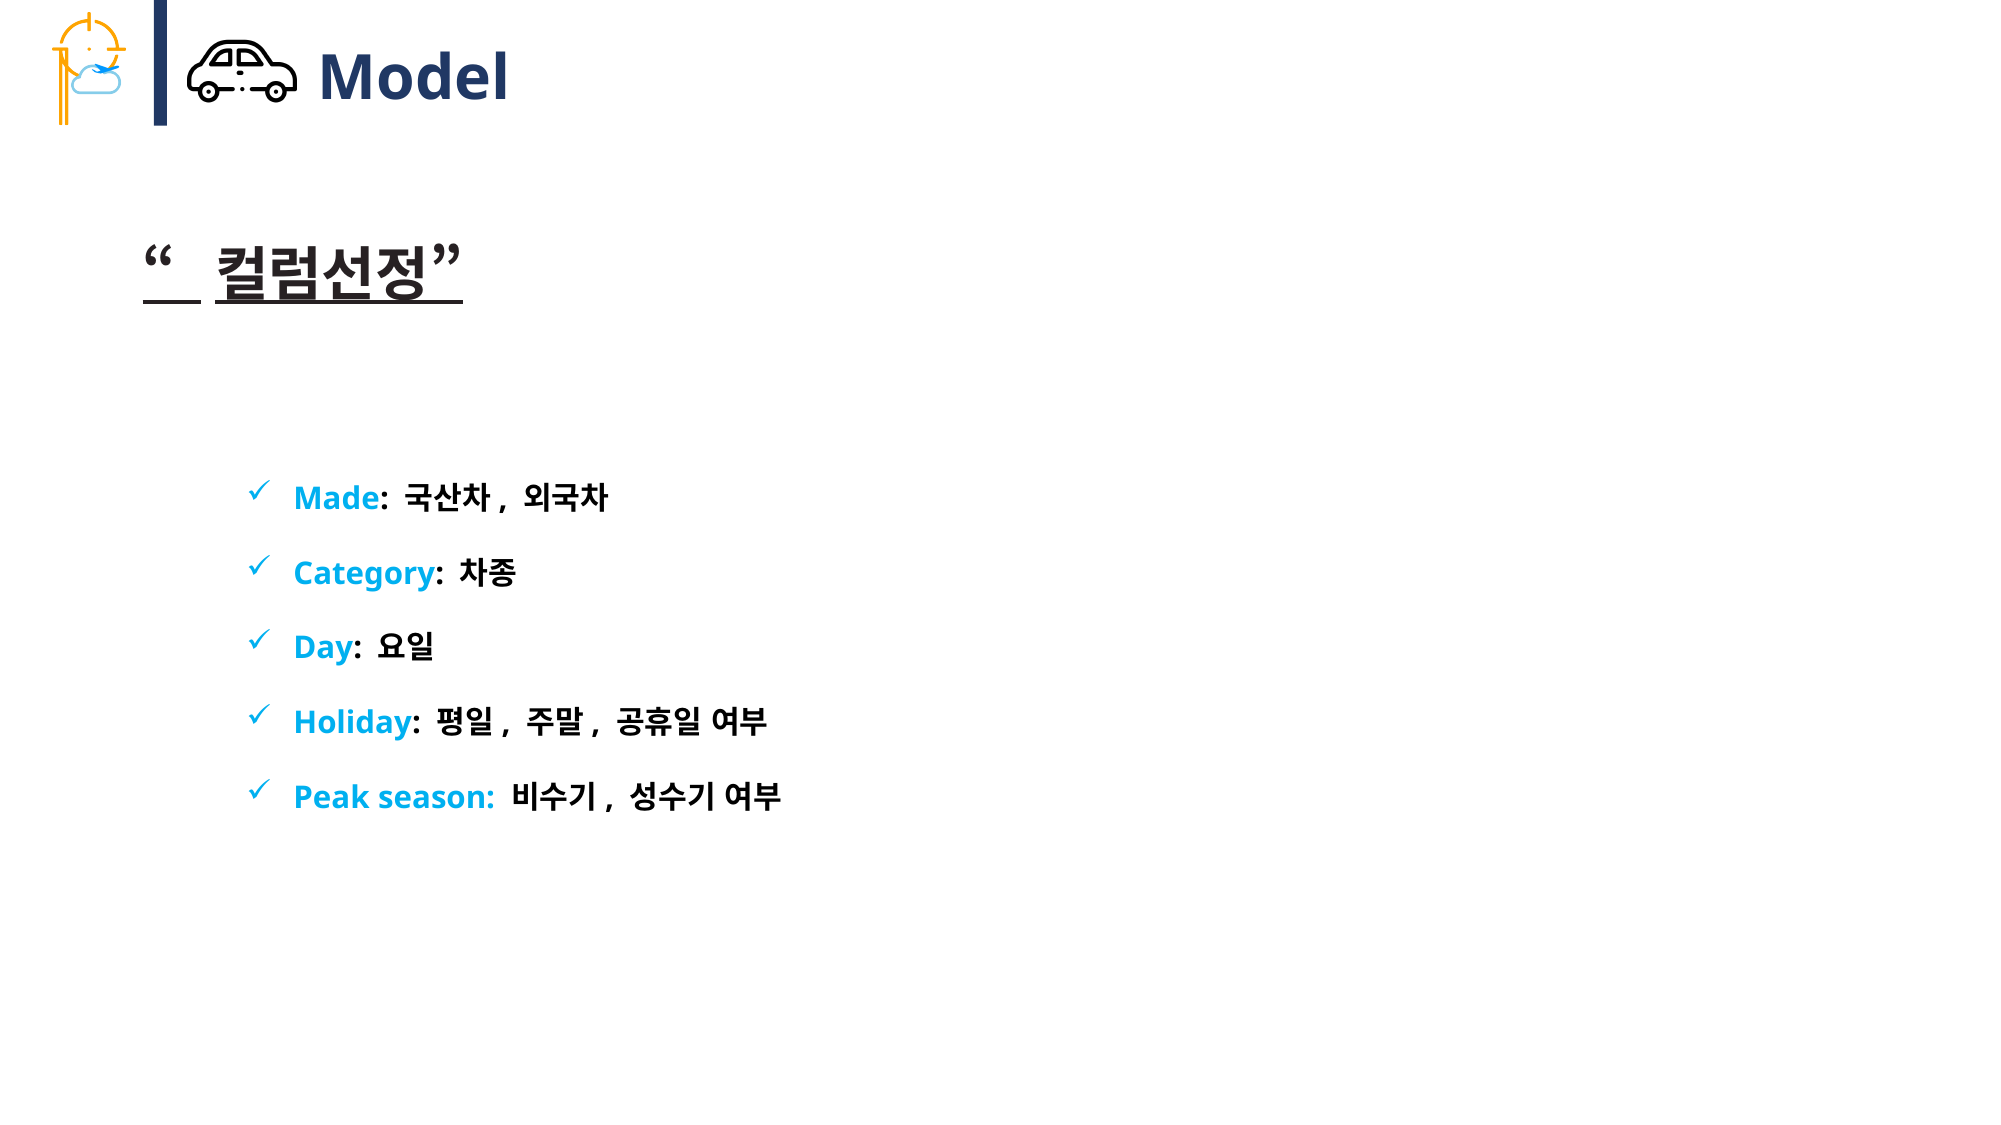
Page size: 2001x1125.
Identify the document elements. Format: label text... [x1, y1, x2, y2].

text_box “컬럼선정” [0, 229, 605, 315]
picture [51, 11, 127, 126]
text_box Model [297, 29, 558, 120]
text_box [153, 0, 168, 127]
picture [187, 16, 297, 126]
text_box Made: 국산차, 외국차 Category: 차종 Day: 요일 Holiday: 평일, 주말, 공휴일 여부 Peak season: 비수기, 성수기 여부 [231, 433, 1730, 879]
